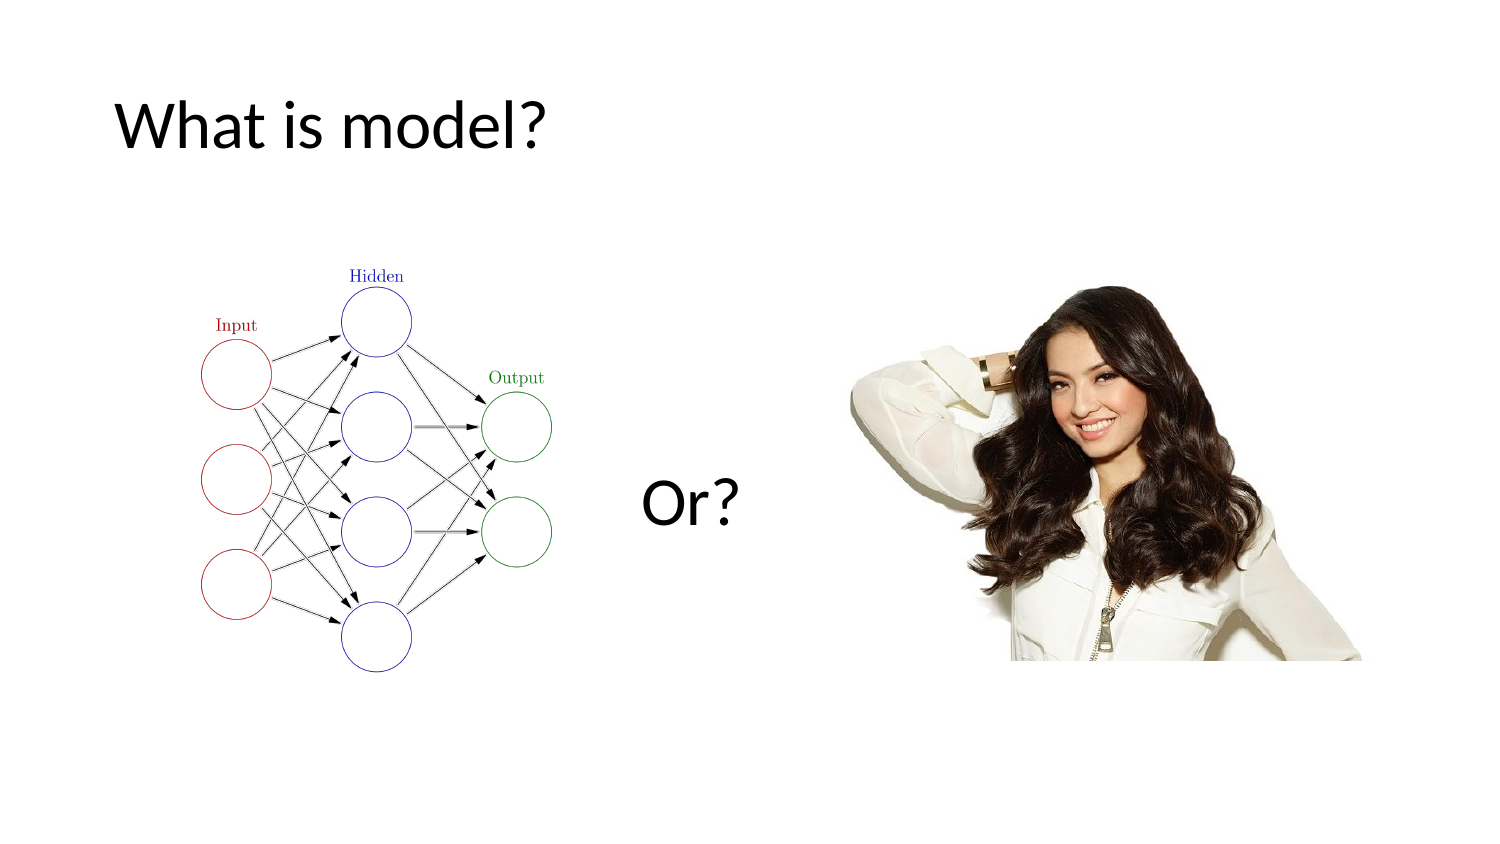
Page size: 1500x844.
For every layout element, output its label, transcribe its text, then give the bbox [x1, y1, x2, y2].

text_box Or? [630, 421, 827, 585]
picture [201, 267, 553, 690]
picture [844, 280, 1379, 661]
title What is model? [103, 44, 1397, 208]
